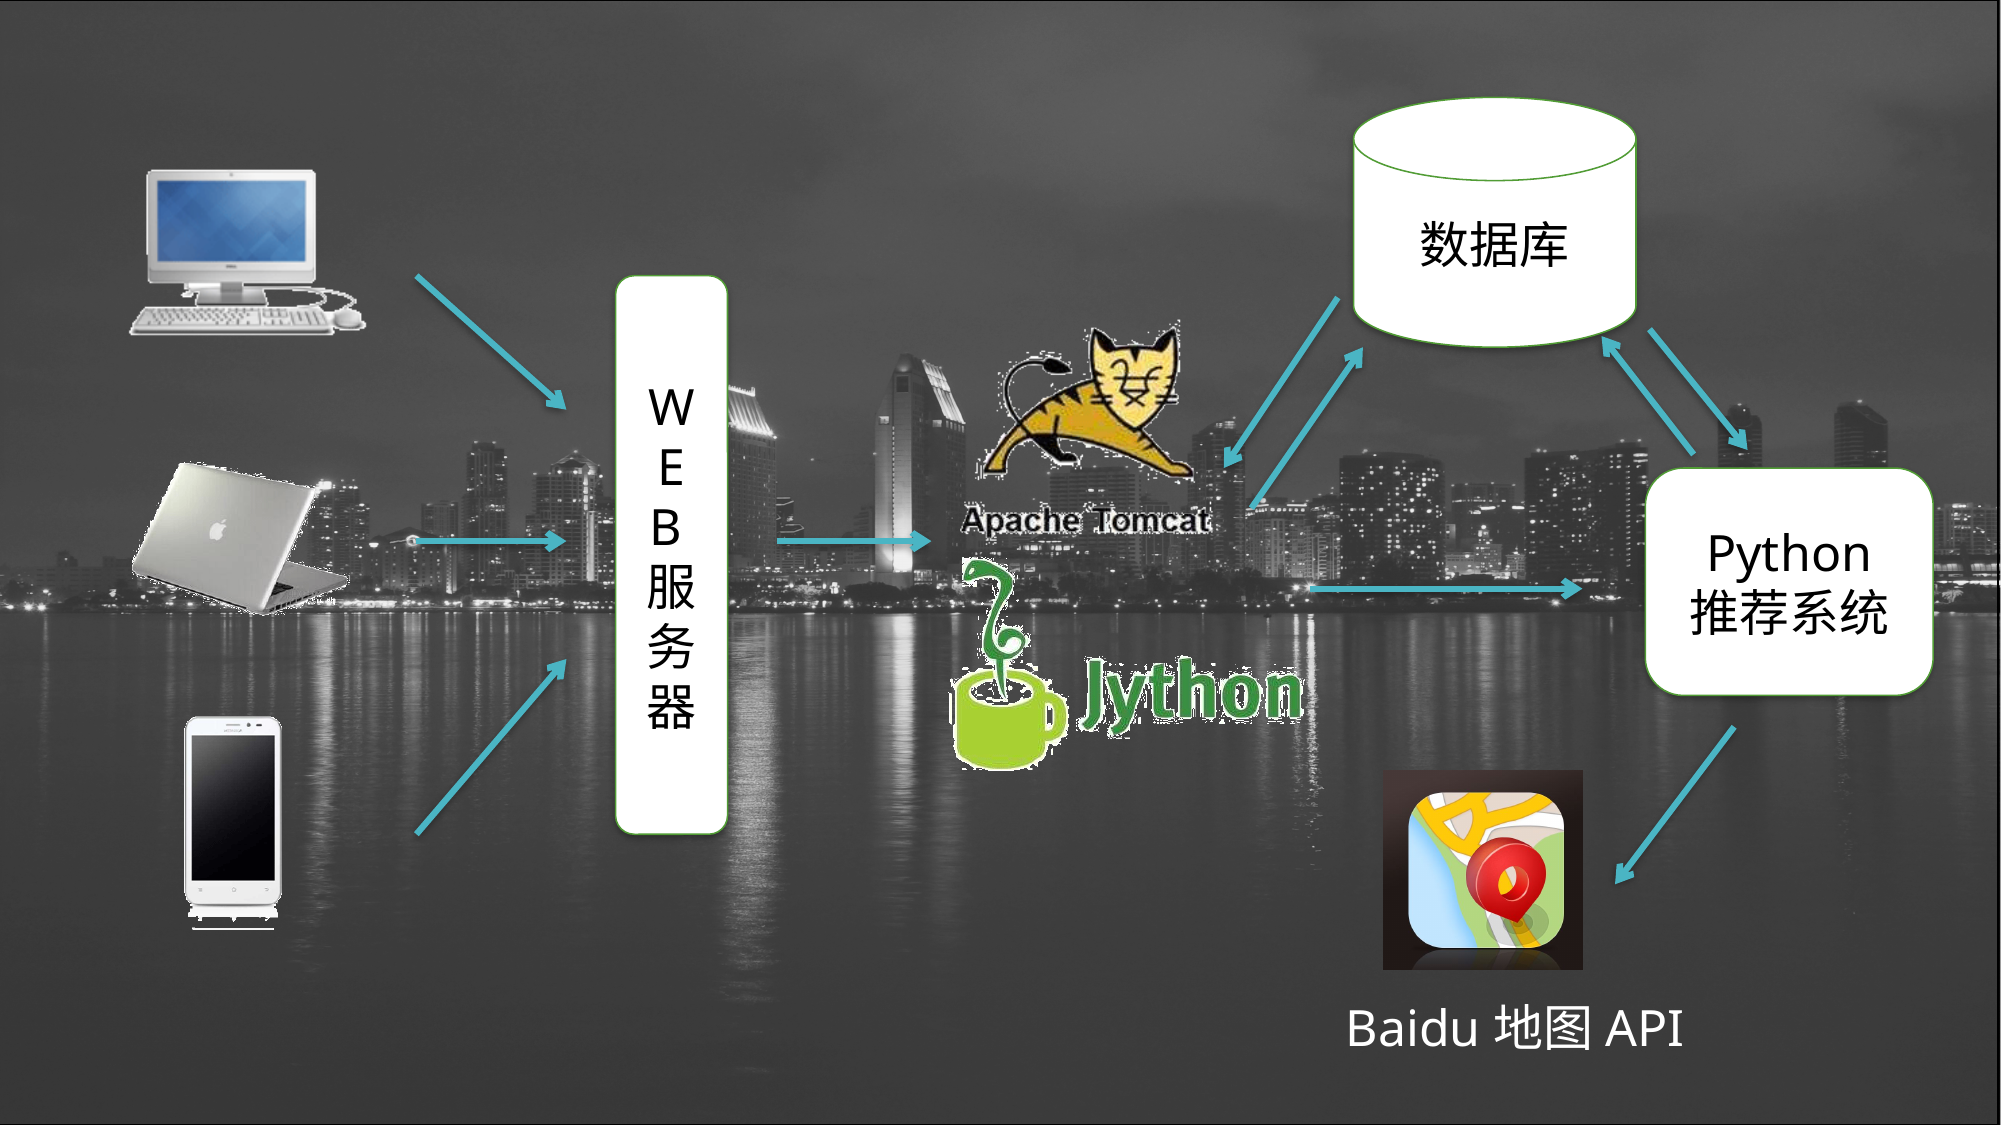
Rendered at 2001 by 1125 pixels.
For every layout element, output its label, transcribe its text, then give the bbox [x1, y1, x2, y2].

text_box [1614, 726, 1735, 885]
text_box 数据库 [1352, 96, 1637, 348]
picture [1383, 770, 1583, 970]
text_box WE B服务器 [614, 274, 729, 836]
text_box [416, 275, 567, 410]
text_box Python 推荐系统 [1644, 467, 1934, 697]
text_box [0, 0, 1999, 1125]
picture [727, 188, 1469, 778]
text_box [1601, 335, 1646, 455]
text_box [1251, 347, 1364, 509]
picture [120, 449, 358, 621]
text_box Baidu地图API [1165, 988, 1865, 1064]
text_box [416, 658, 567, 835]
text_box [1649, 328, 1748, 451]
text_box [1223, 297, 1339, 469]
picture [120, 159, 371, 348]
picture [108, 658, 358, 1012]
